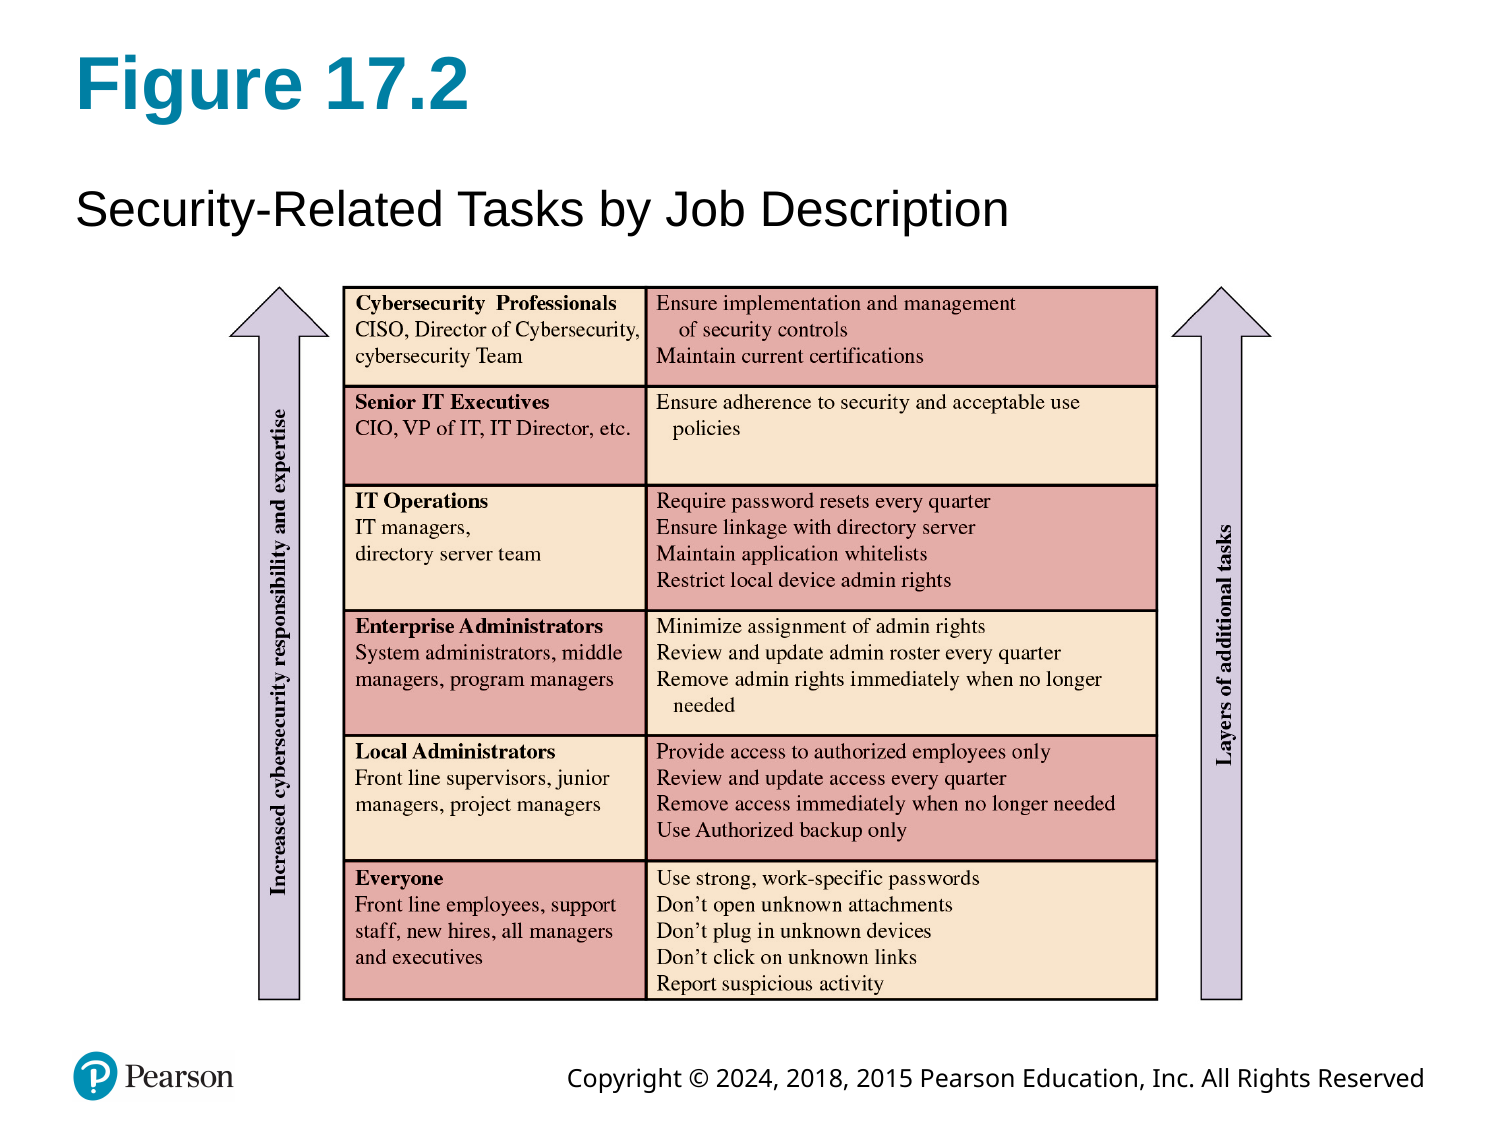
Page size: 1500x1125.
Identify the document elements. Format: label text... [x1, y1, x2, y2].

list Security-Related Tasks by Job Description [75, 0, 1424, 529]
picture [72, 1050, 235, 1102]
picture [224, 281, 1275, 1004]
